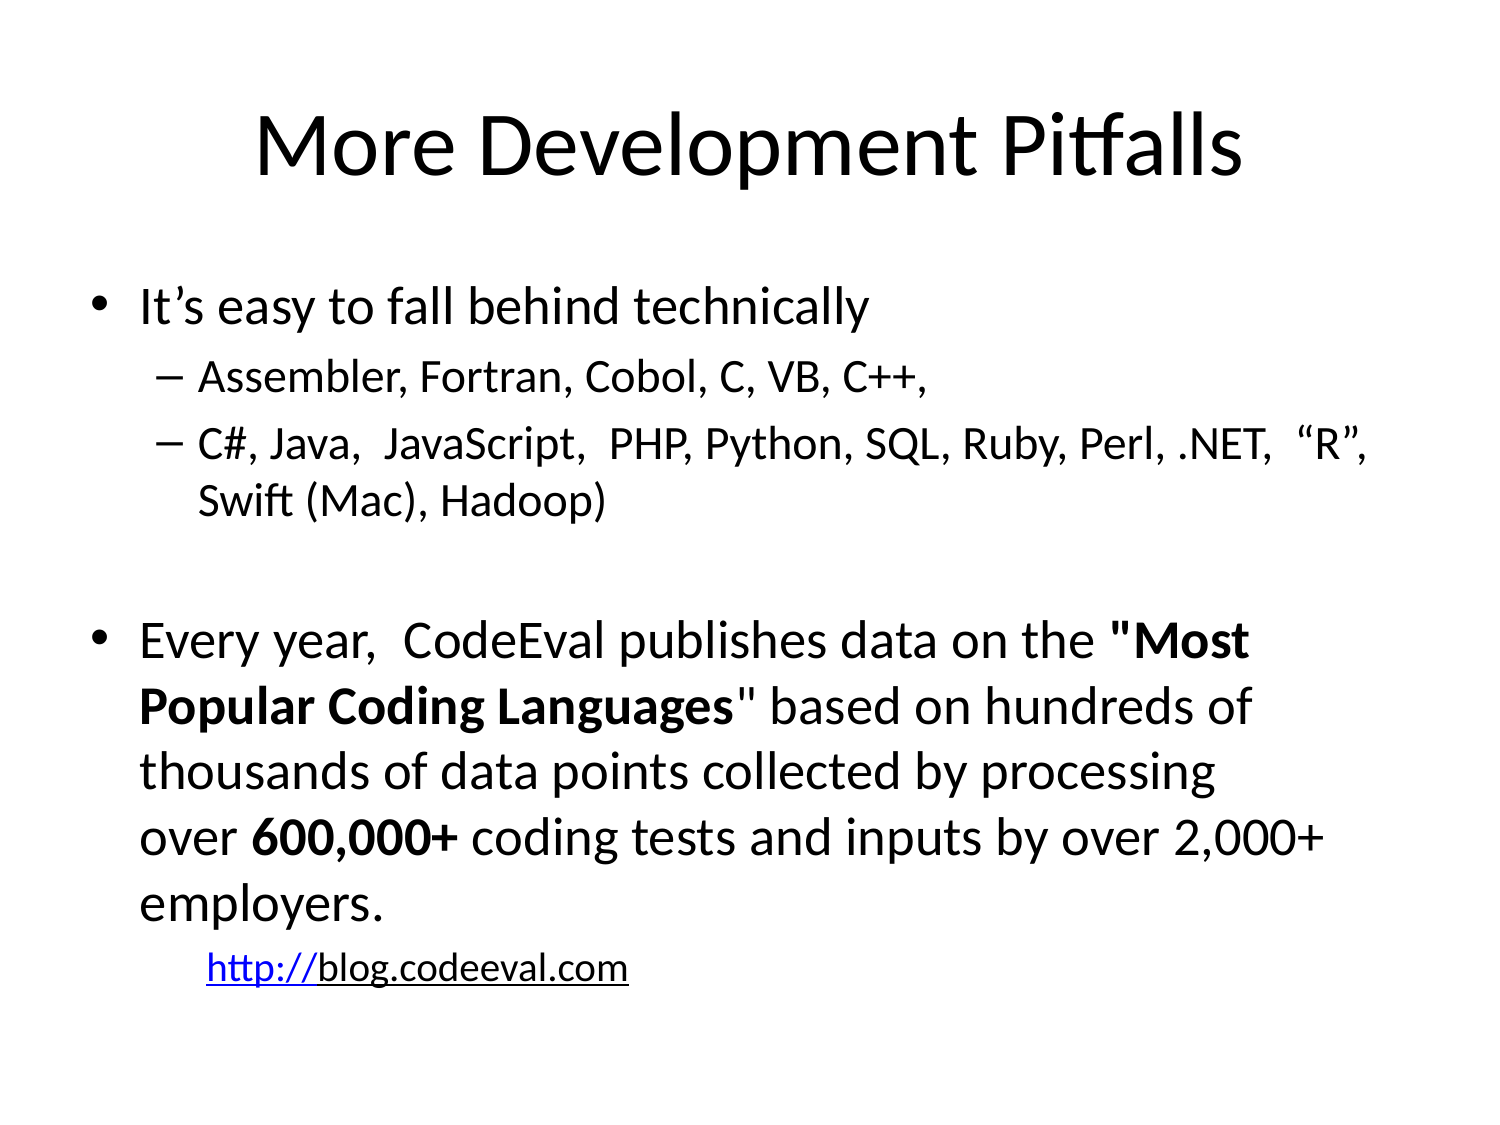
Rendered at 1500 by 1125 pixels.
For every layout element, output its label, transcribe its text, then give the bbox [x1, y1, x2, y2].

title More Development Pitfalls [75, 45, 1425, 233]
list It’s easy to fall behind technically Assembler, Fortran, Cobol, C, VB, C++, C#, Java, JavaScript, PHP, Python, SQL, Ruby, Perl, .NET, “R”, Swift (Mac), Hadoop) Every year, CodeEval publishes data on the "Most Popular Coding Languages" based on hundreds of thousands of data points collected by processing over 600,000+ coding tests and inputs by over 2,000+ employers. http://blog.codeeval.com [75, 262, 1425, 1005]
